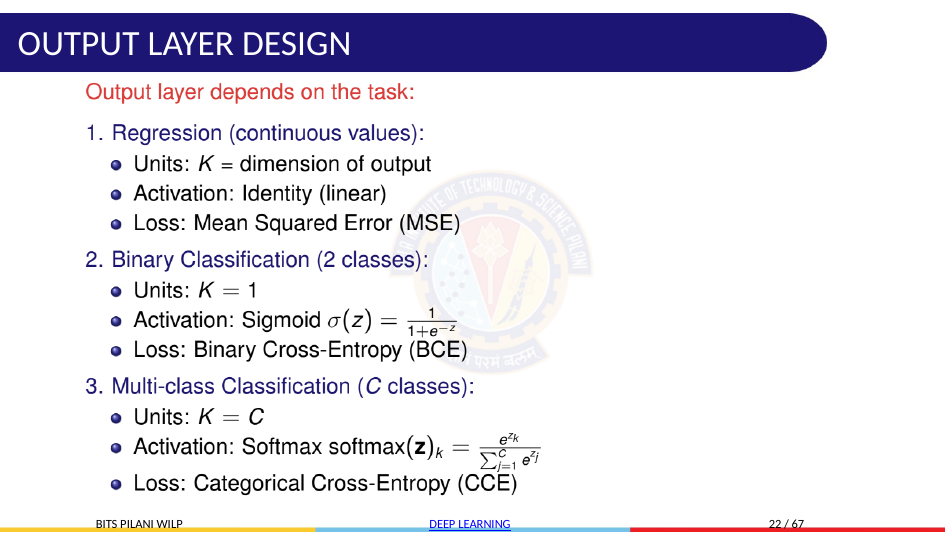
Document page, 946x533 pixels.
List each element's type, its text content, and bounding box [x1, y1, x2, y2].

footer BITS Pilani WILP [93, 514, 215, 533]
text_box Deep Learning [427, 514, 526, 532]
slide_number 22 / 67 [762, 514, 815, 533]
title Output Layer Design [15, 17, 414, 110]
picture [0, 13, 945, 532]
